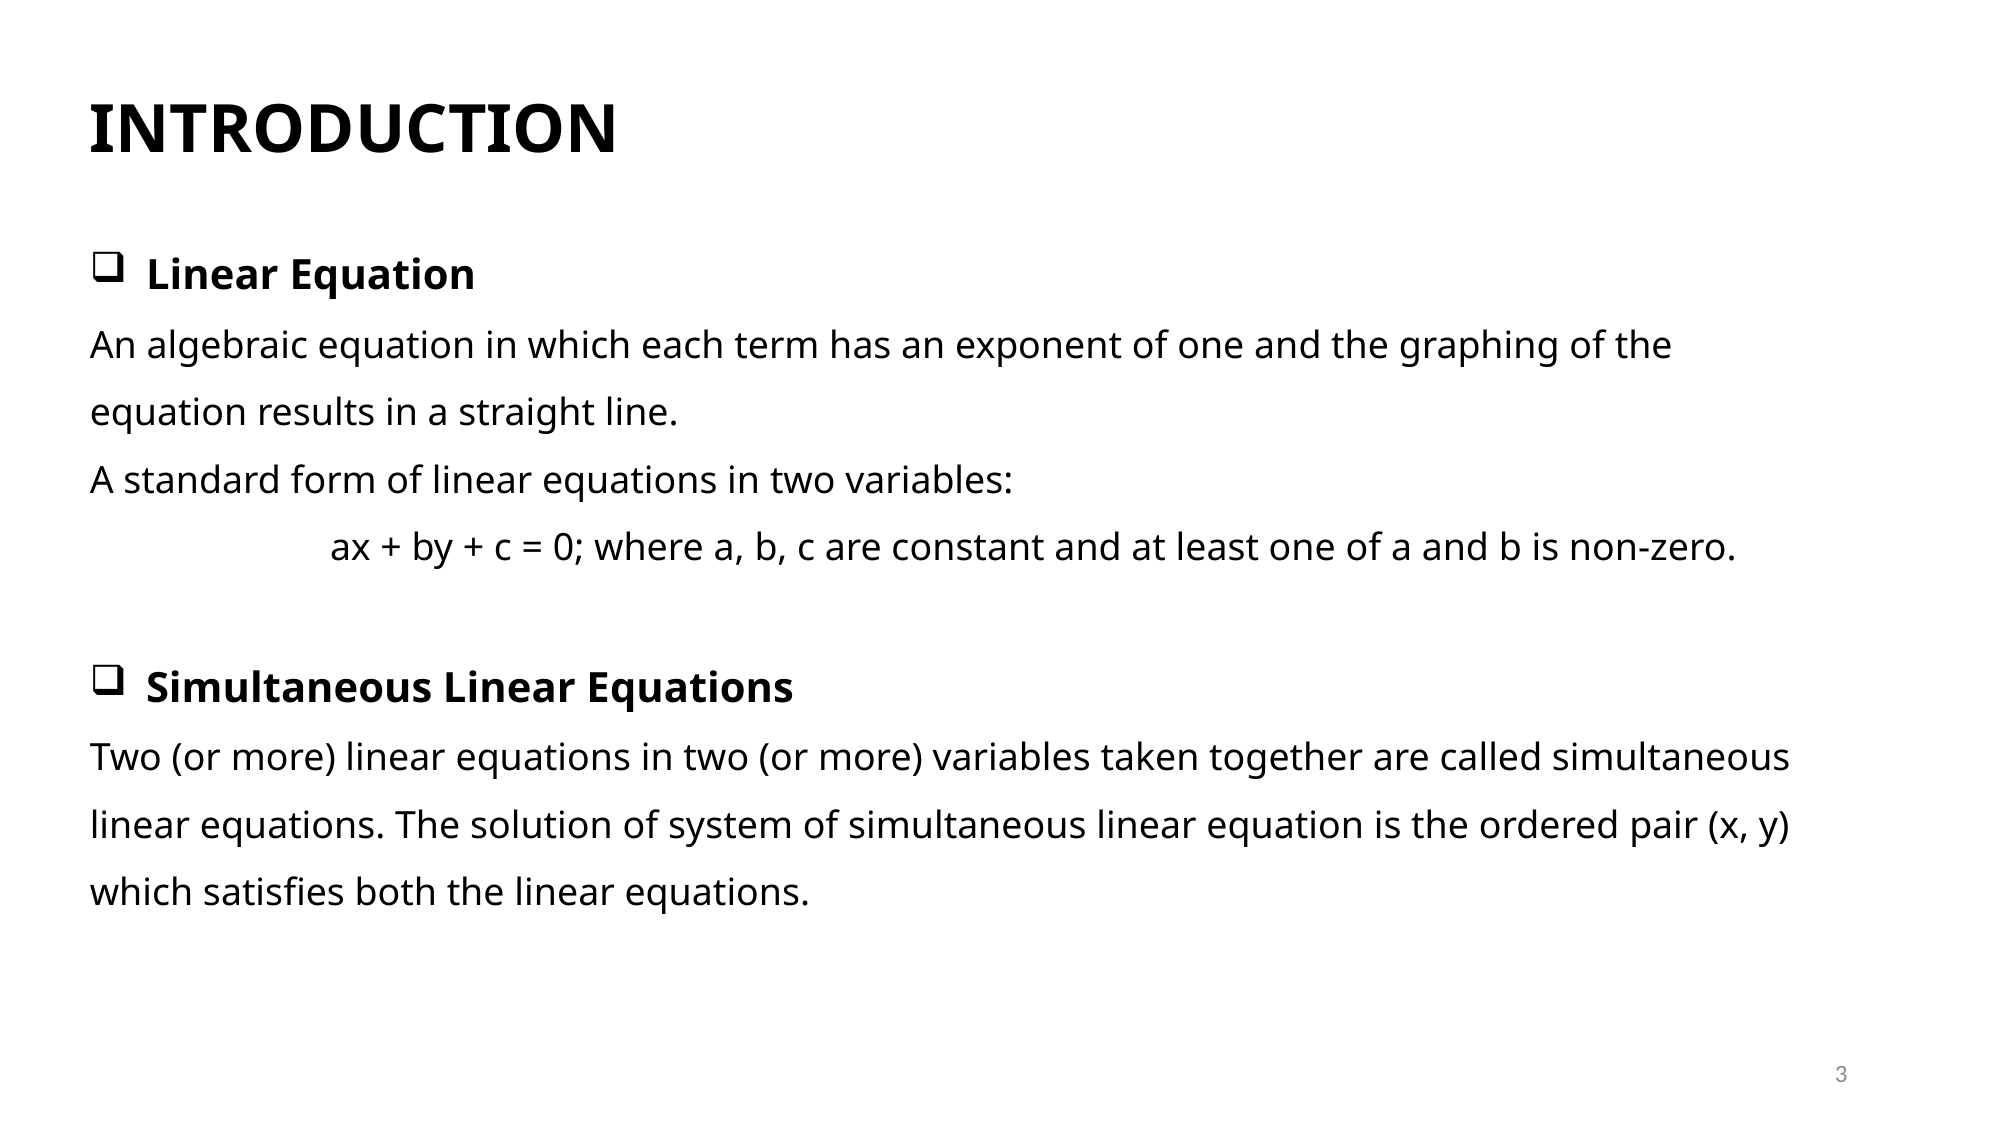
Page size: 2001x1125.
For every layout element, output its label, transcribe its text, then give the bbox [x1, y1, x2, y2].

text_box INTRODUCTION [75, 78, 881, 173]
slide_number 3 [1412, 1042, 1863, 1103]
text_box Linear Equation An algebraic equation in which each term has an exponent of one and the graphing of the equation results in a straight line. A standard form of linear equations in two variables: ax + by + c = 0; where a, b, c are constant and at least one of a and b is non-zero. Simultaneous Linear Equations Two (or more) linear equations in two (or more) variables taken together are called simultaneous linear equations. The solution of system of simultaneous linear equation is the ordered pair (x, y) which satisfies both the linear equations. [75, 215, 1843, 902]
